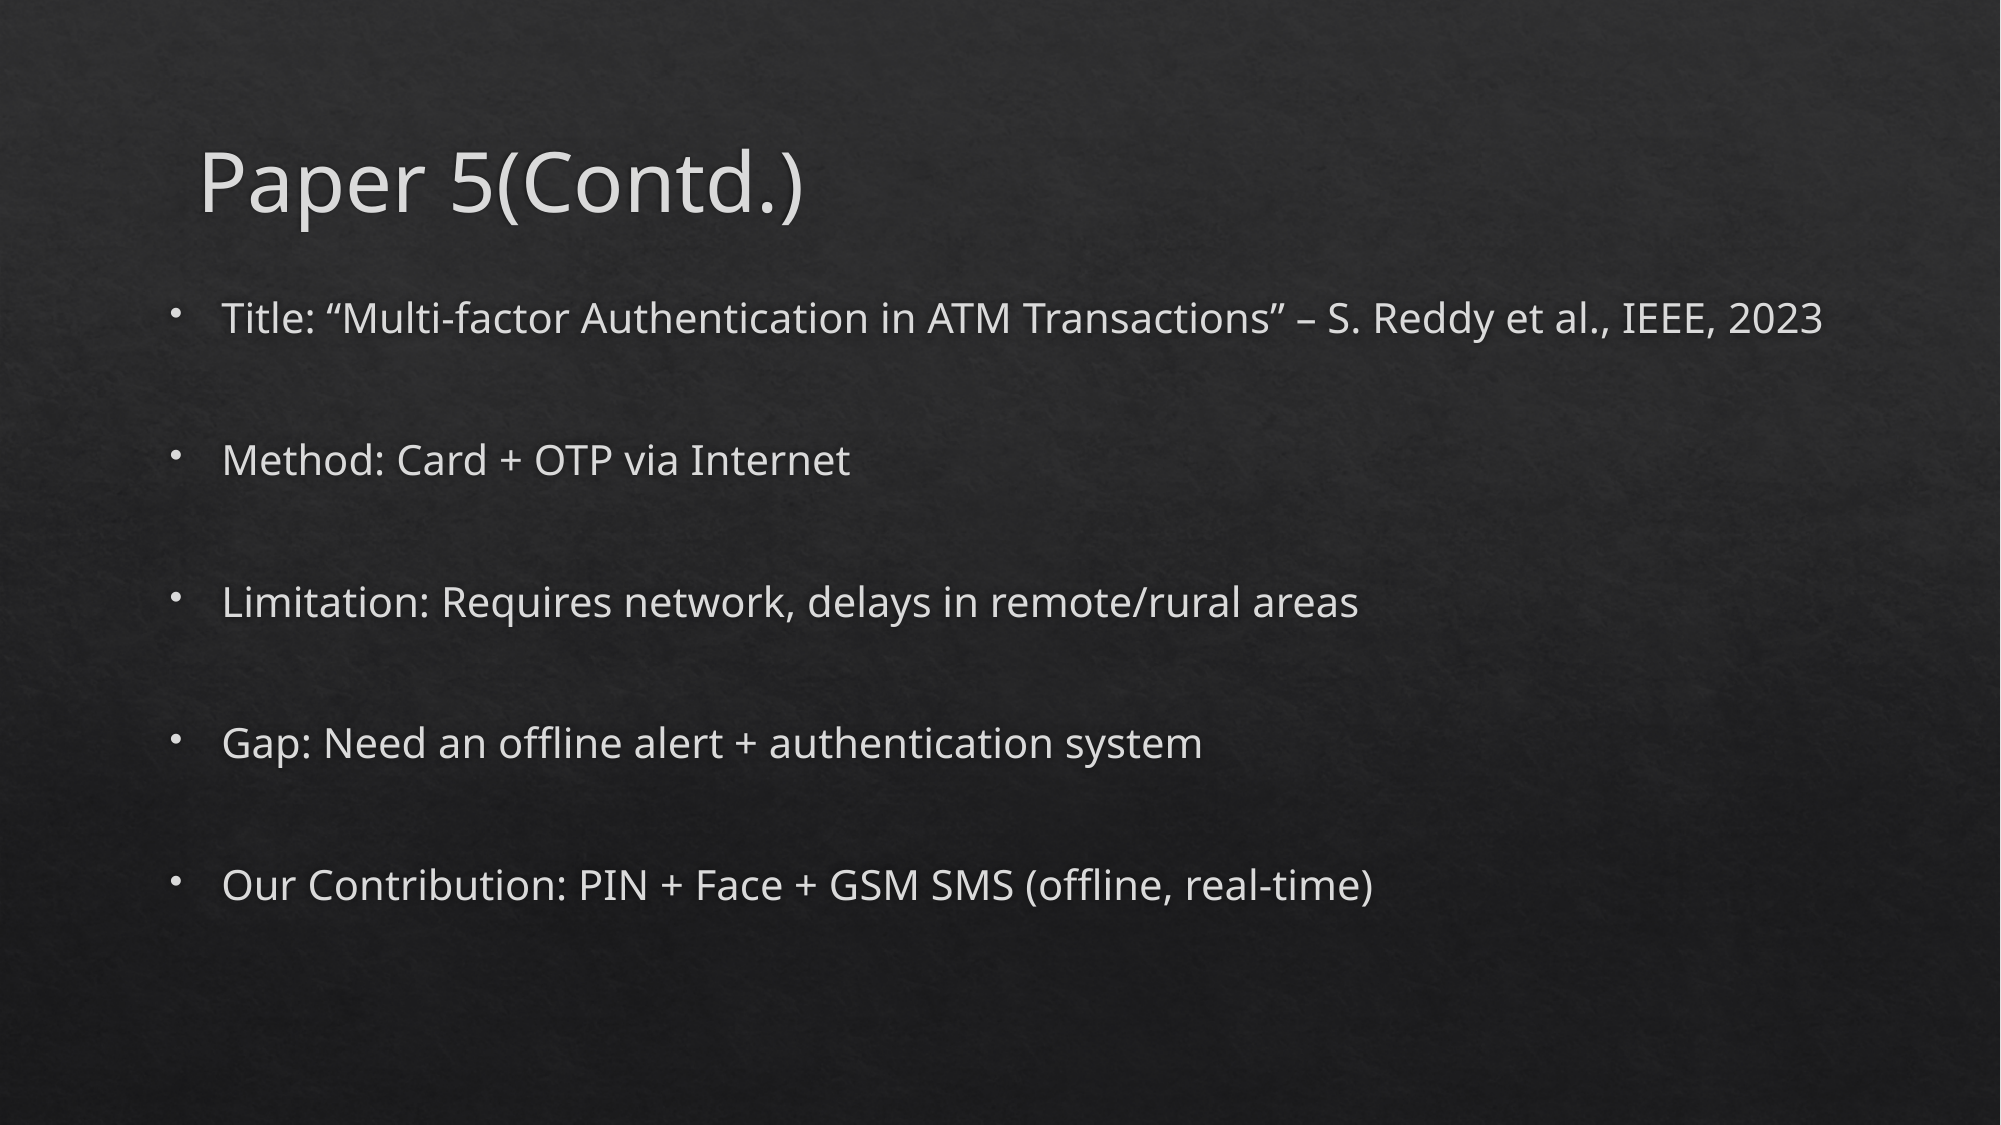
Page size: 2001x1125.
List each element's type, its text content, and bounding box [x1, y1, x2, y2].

list Title: “Multi-factor Authentication in ATM Transactions” – S. Reddy et al., IEEE, 2023 Method: Card + OTP via Internet Limitation: Requires network, delays in remote/rural areas Gap: Need an offline alert + authentication system Our Contribution: PIN + Face + GSM SMS (offline, real-time) [149, 284, 1849, 950]
title Paper 5(Contd.) [149, 99, 853, 260]
